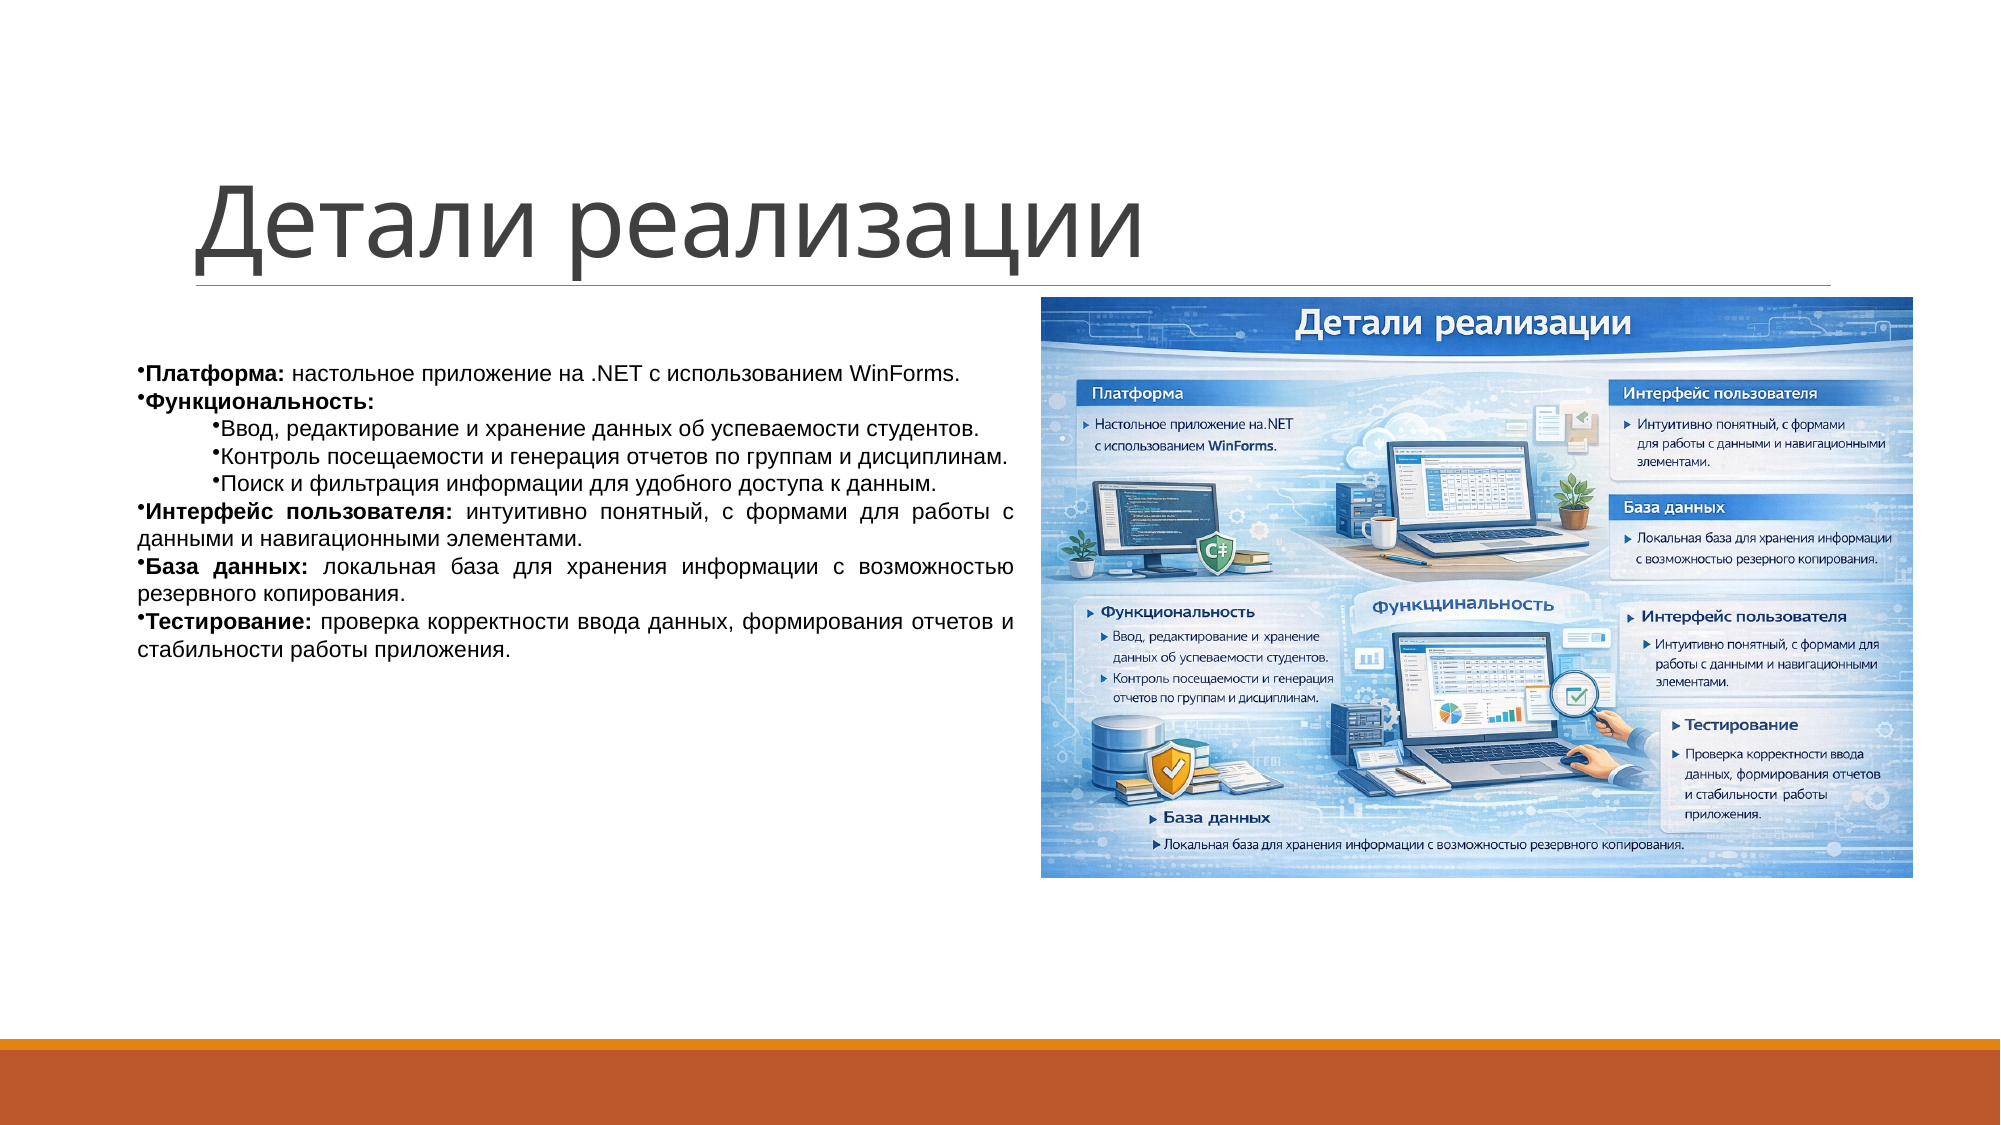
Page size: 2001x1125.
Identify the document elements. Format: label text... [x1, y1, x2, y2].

picture [1040, 296, 1913, 879]
list Платформа: настольное приложение на .NET с использованием WinForms. Функциональность: Ввод, редактирование и хранение данных об успеваемости студентов. Контроль посещаемости и генерация отчетов по группам и дисциплинам. Поиск и фильтрация информации для удобного доступа к данным. Интерфейс пользователя: интуитивно понятный, с формами для работы с данными и навигационными элементами. База данных: локальная база для хранения информации с возможностью резервного копирования. Тестирование: проверка корректности ввода данных, формирования отчетов и стабильности работы приложения. [137, 351, 1015, 1066]
title Детали реализации [180, 47, 1830, 285]
